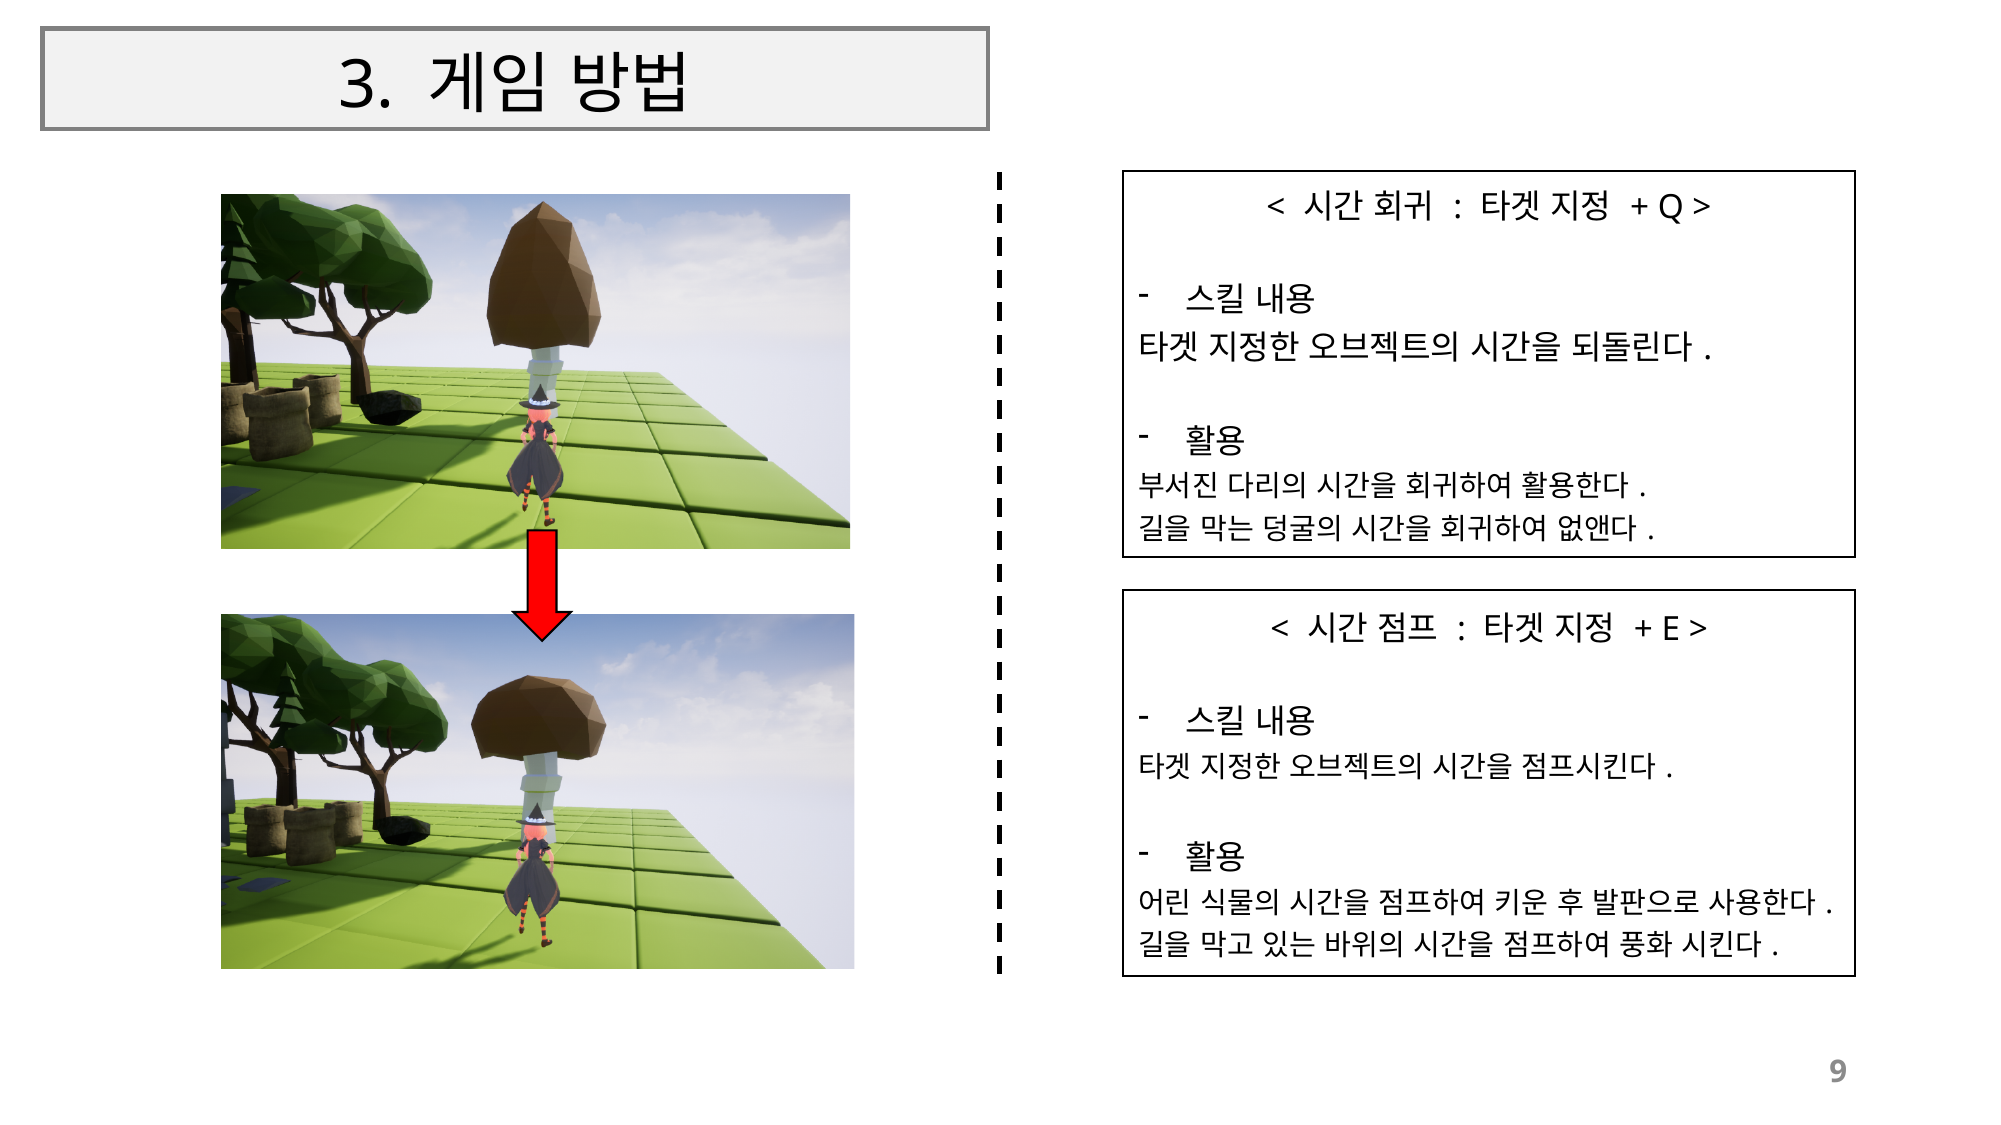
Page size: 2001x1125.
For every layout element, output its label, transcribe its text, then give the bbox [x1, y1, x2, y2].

table_header < 시간 점프 : 타겟 지정 + E > 스킬 내용 타겟 지정한 오브젝트의 시간을 점프시킨다. 활용 어린 식물의 시간을 점프하여 키운 후 발판으로 사용한다. 길을 막고 있는 바위의 시간을 점프하여 풍화 시킨다. [1124, 591, 1854, 975]
text_box [510, 549, 574, 614]
picture [220, 614, 855, 969]
slide_number 9 [1412, 1042, 1863, 1103]
title 3. 게임 방법 [42, 31, 988, 130]
picture [221, 194, 851, 549]
table_header < 시간 회귀 : 타겟 지정 + Q > 스킬 내용 타겟 지정한 오브젝트의 시간을 되돌린다. 활용 부서진 다리의 시간을 회귀하여 활용한다. 길을 막는 덩굴의 시간을 회귀하여 없앤다. [1124, 172, 1854, 556]
